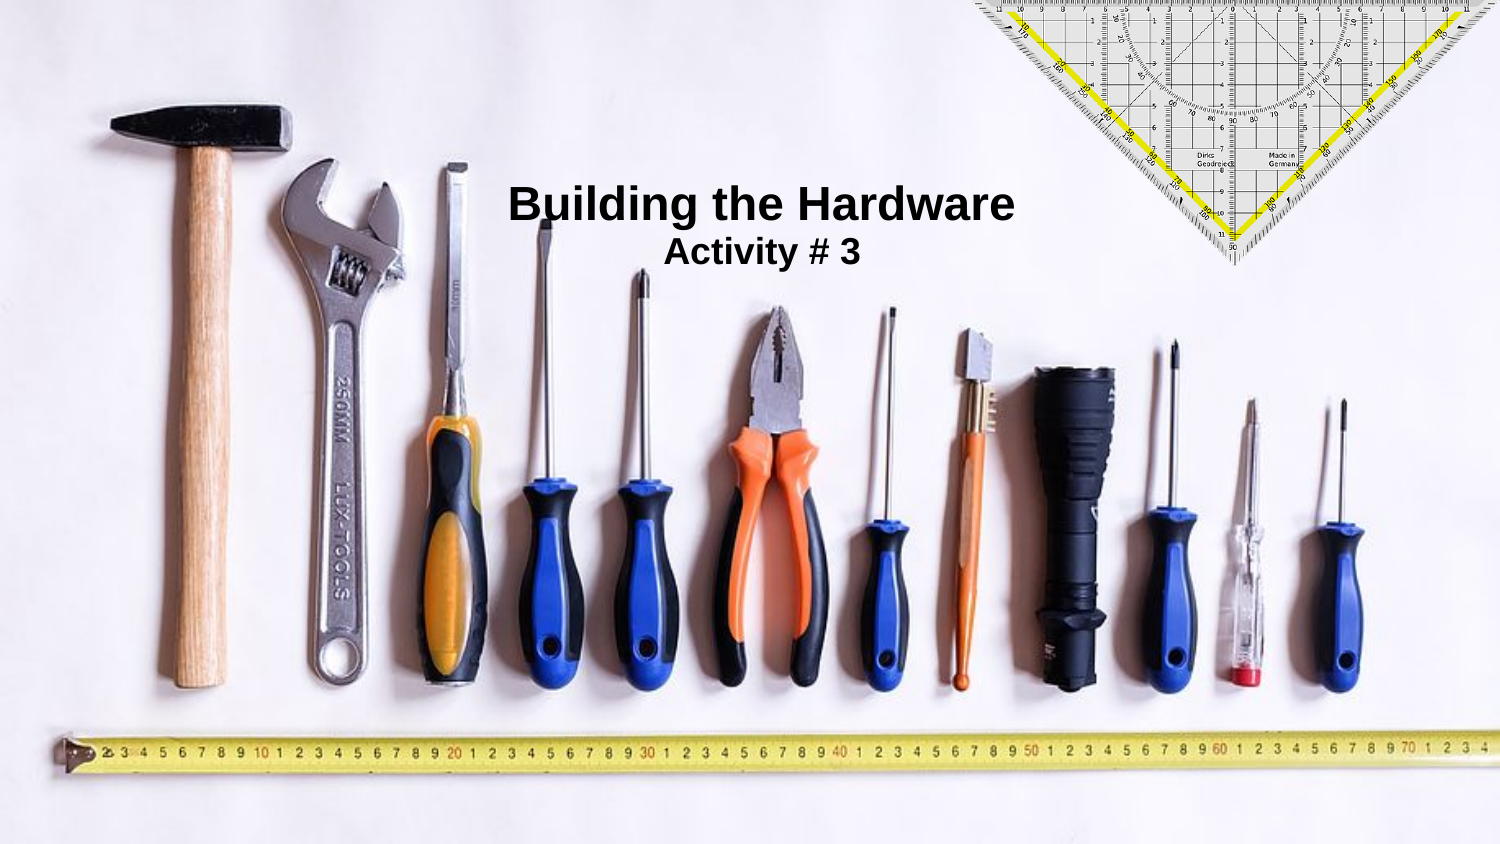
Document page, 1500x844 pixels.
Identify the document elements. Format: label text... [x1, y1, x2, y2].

title Building the Hardware Activity # 3 [346, 137, 1178, 350]
picture [0, 0, 1500, 844]
